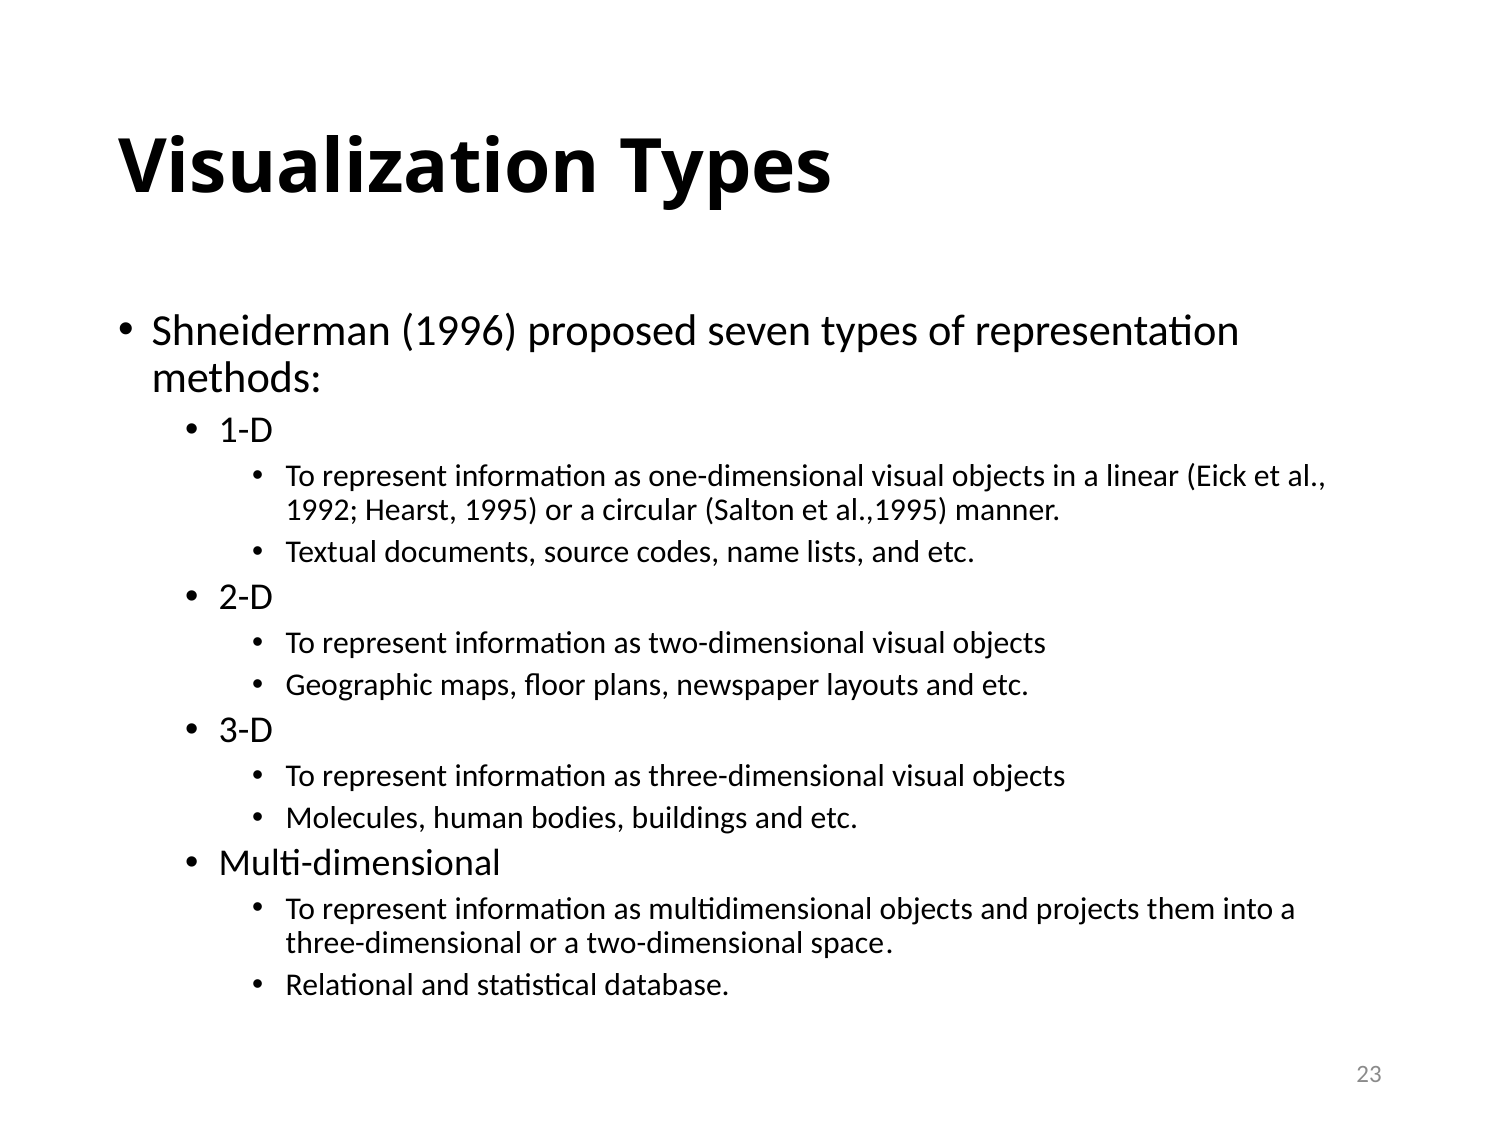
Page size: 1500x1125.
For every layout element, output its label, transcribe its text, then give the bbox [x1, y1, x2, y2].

slide_number 23 [1059, 1042, 1397, 1103]
list Shneiderman (1996) proposed seven types of representation methods: 1-D To represent information as one-dimensional visual objects in a linear (Eick et al., 1992; Hearst, 1995) or a circular (Salton et al.,1995) manner. Textual documents, source codes, name lists, and etc. 2-D To represent information as two-dimensional visual objects Geographic maps, floor plans, newspaper layouts and etc. 3-D To represent information as three-dimensional visual objects Molecules, human bodies, buildings and etc. Multi-dimensional To represent information as multidimensional objects and projects them into a three-dimensional or a two-dimensional space. Relational and statistical database. [103, 299, 1397, 1014]
title Visualization Types [103, 59, 1397, 278]
